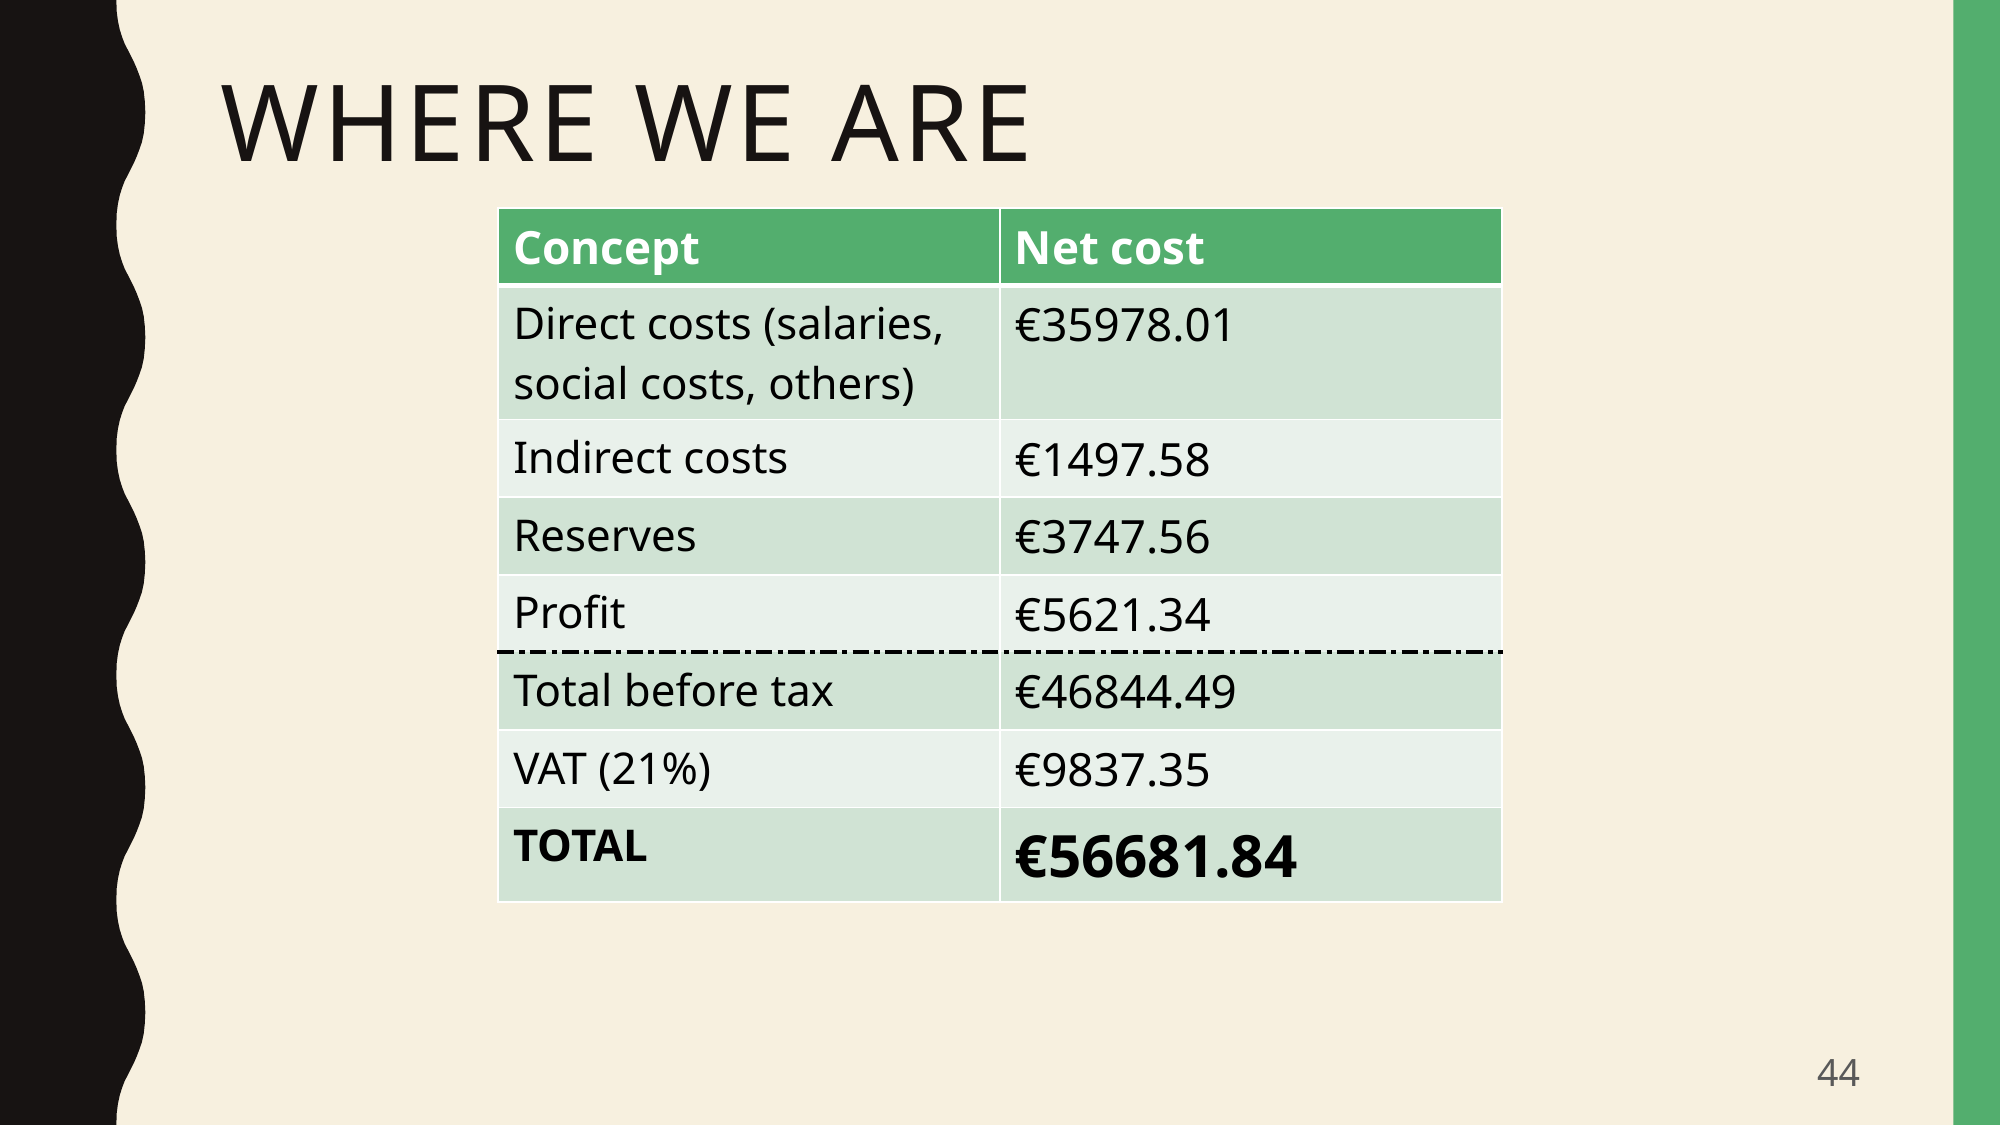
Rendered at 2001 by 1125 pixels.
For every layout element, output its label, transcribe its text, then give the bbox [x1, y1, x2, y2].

table_header Net cost [1001, 209, 1501, 283]
table_cell €9837.35 [1001, 731, 1501, 807]
table_cell Total [499, 808, 999, 901]
table_cell €1497.58 [1001, 420, 1501, 496]
table_cell €46844.49 [1001, 652, 1501, 729]
table_cell VAT (21%) [499, 731, 999, 807]
table_cell €56681.84 [1001, 808, 1501, 901]
table_cell Total before tax [499, 652, 999, 729]
slide_number 43 [1412, 1045, 1875, 1103]
table_cell €3747.56 [1001, 498, 1501, 574]
table_cell Indirect costs [499, 420, 999, 496]
table_cell Direct costs (salaries, social costs, others) [499, 288, 999, 419]
table_cell Profit [499, 576, 999, 652]
table_cell Reserves [499, 498, 999, 574]
title Where we are [205, 62, 1875, 308]
table_header Concept [499, 209, 999, 283]
table_cell €35978.01 [1001, 288, 1501, 419]
table_cell €5621.34 [1001, 576, 1501, 652]
